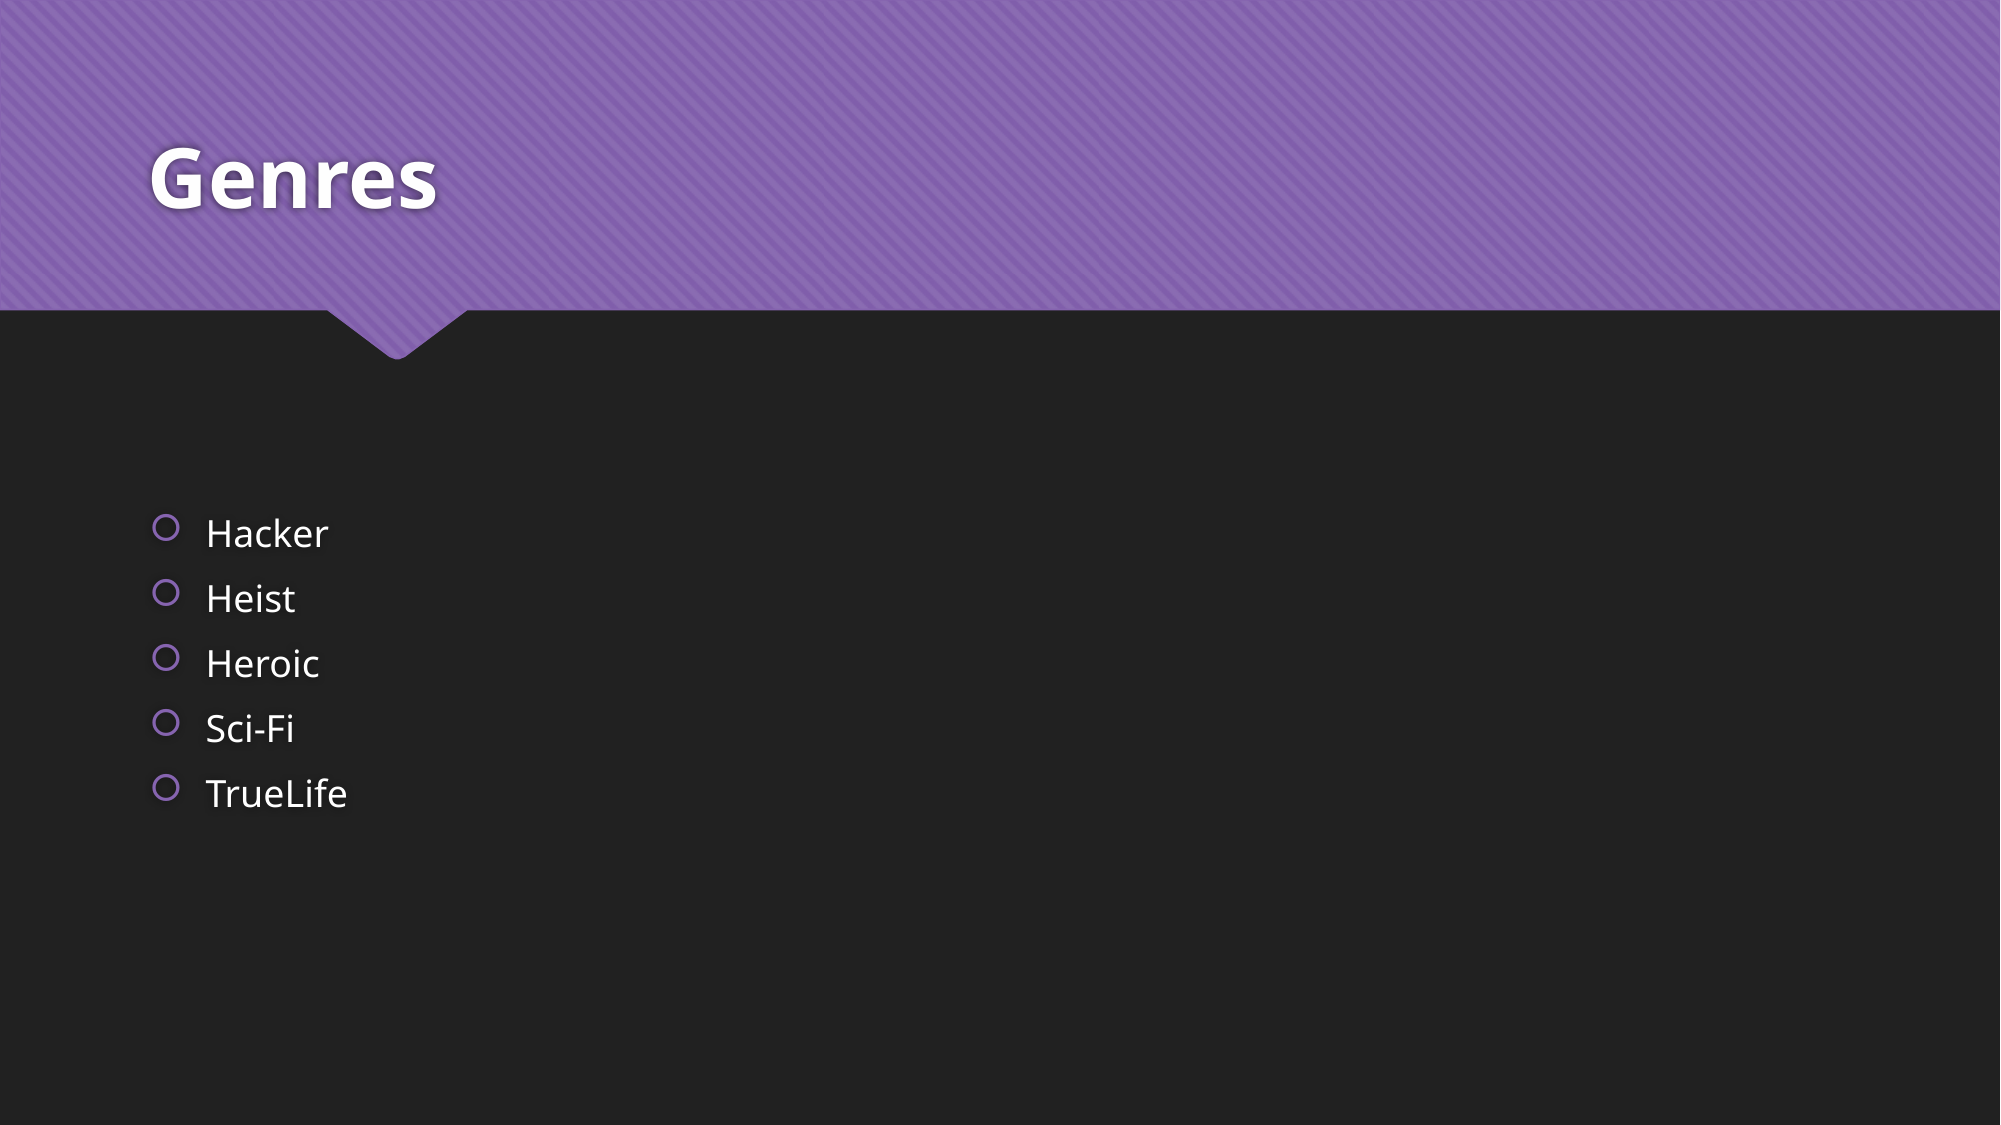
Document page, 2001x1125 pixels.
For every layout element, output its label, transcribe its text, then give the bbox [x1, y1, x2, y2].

list Hacker Heist Heroic Sci-Fi TrueLife [134, 364, 1866, 962]
title Genres [132, 73, 1868, 233]
